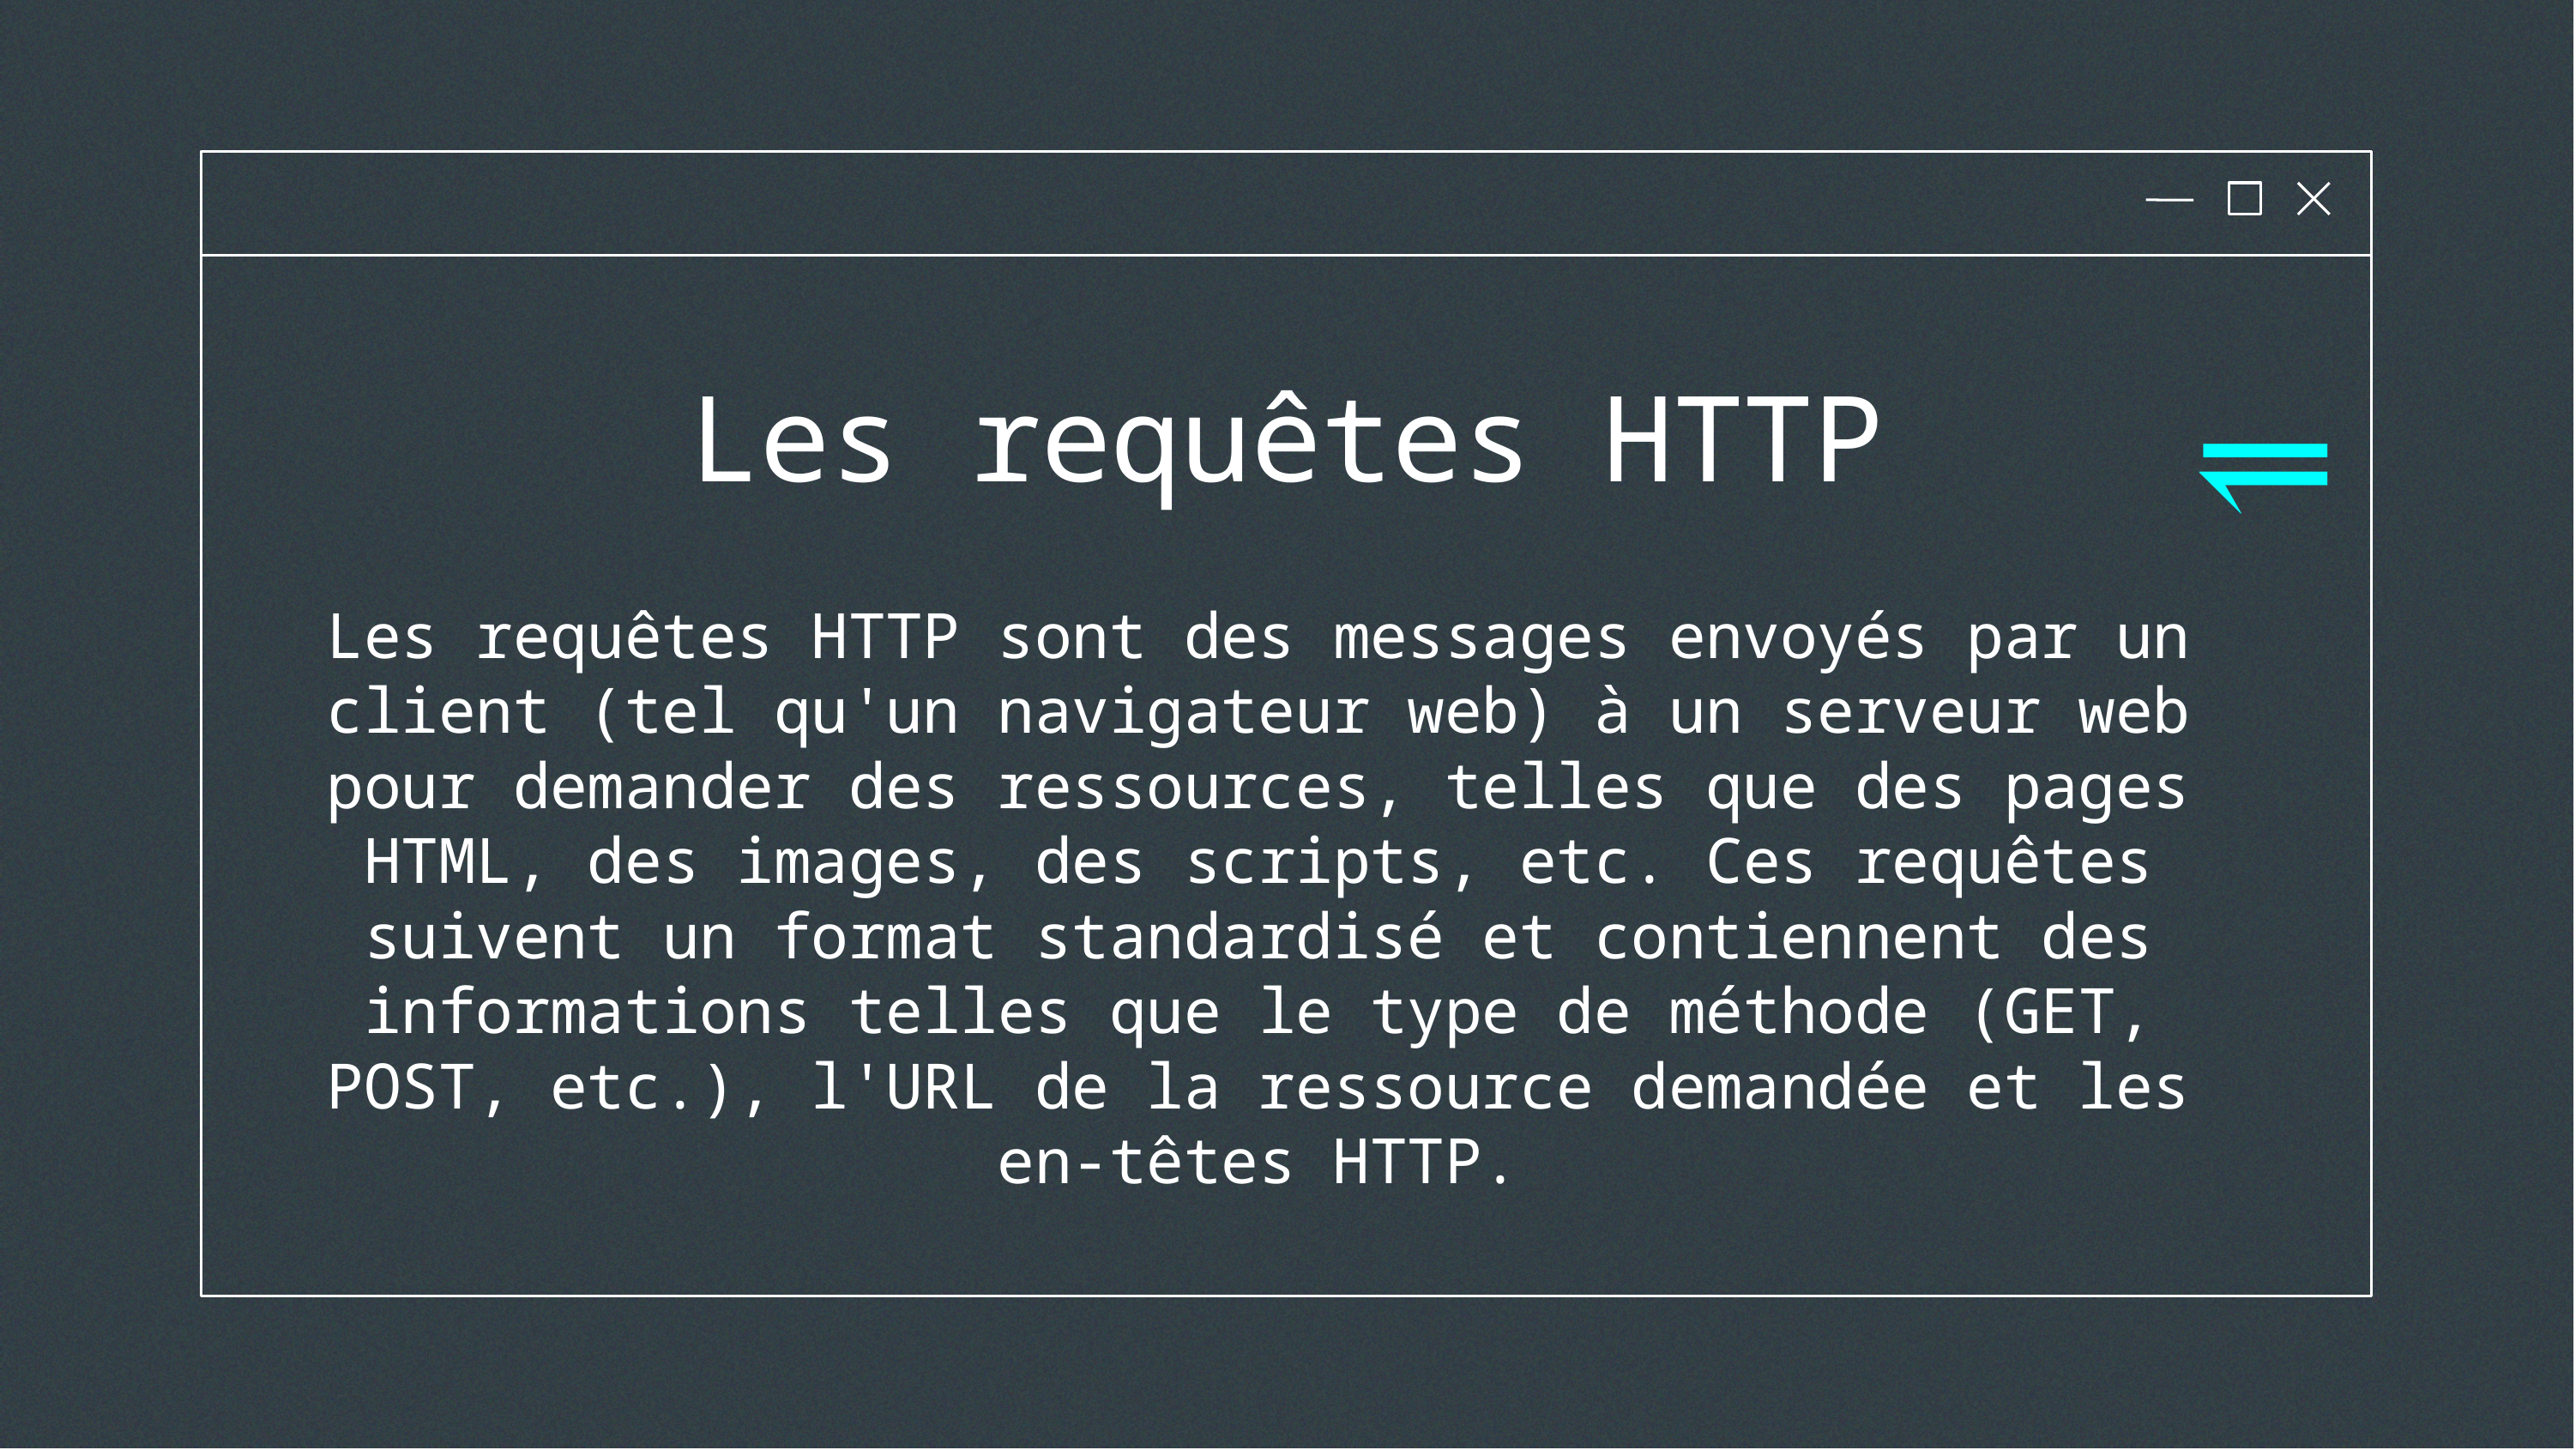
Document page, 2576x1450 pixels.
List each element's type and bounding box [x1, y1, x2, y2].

text_box [199, 149, 2374, 1298]
picture [0, 0, 2574, 1448]
